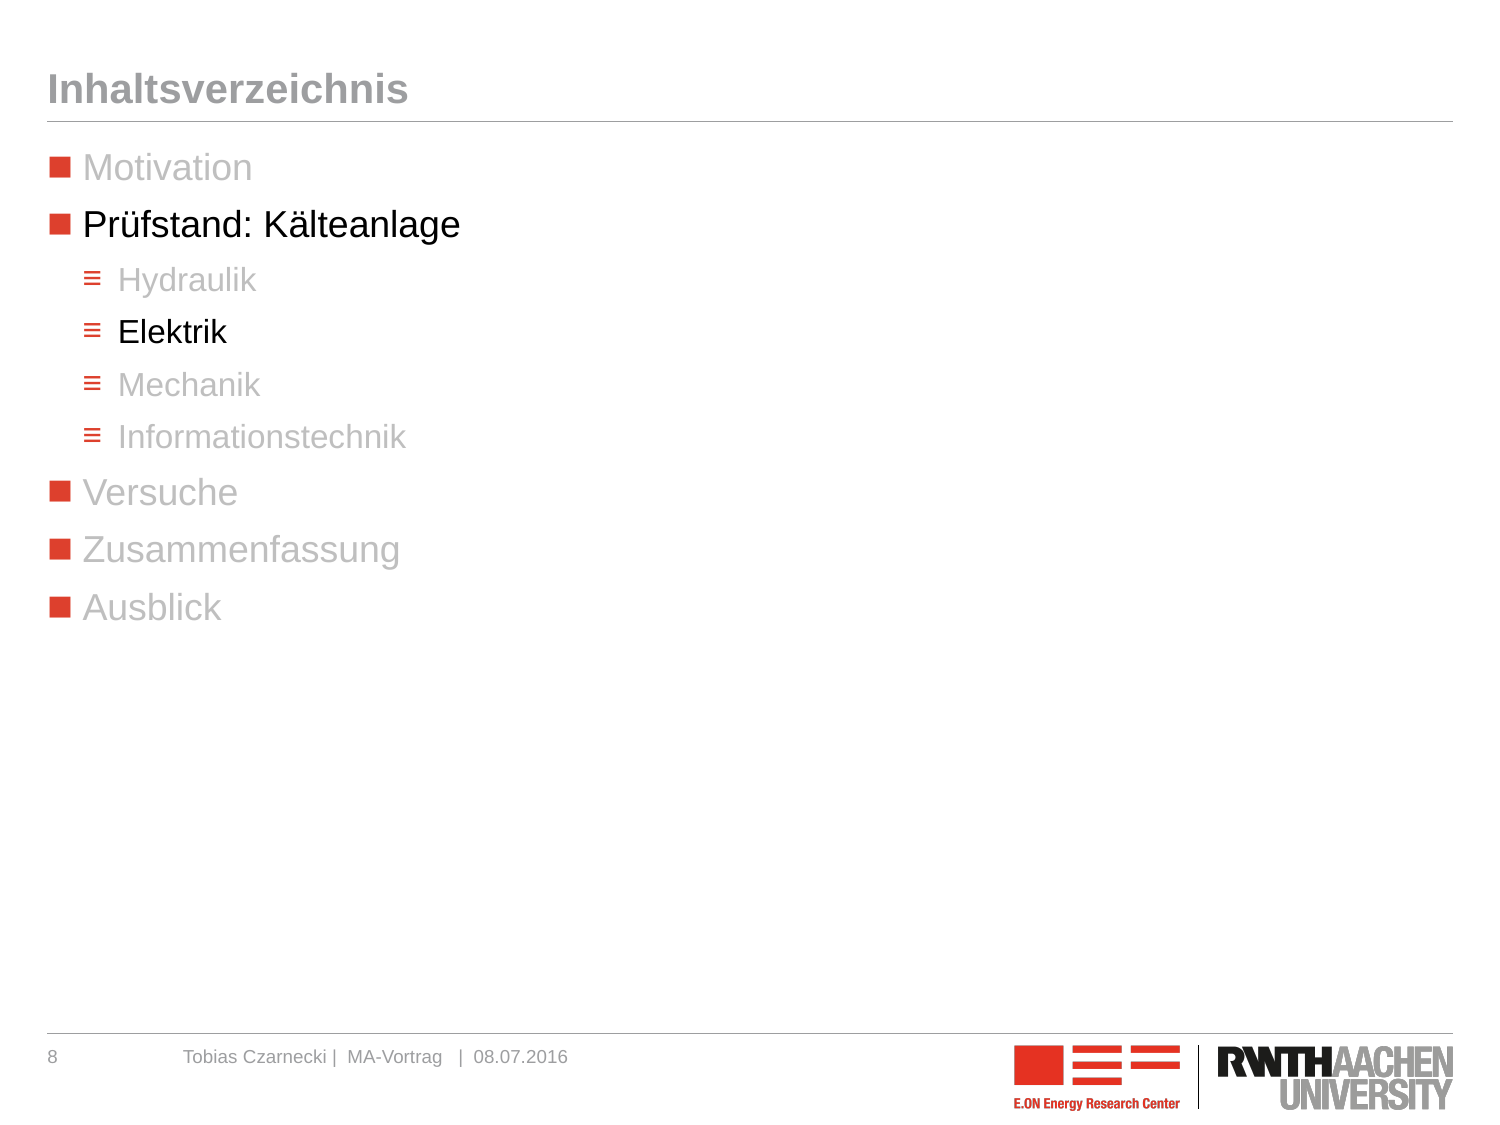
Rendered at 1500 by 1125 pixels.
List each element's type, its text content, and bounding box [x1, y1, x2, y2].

picture [1013, 1045, 1180, 1112]
title Inhaltsverzeichnis [47, 23, 1453, 113]
list Motivation Prüfstand: Kälteanlage Hydraulik Elektrik Mechanik Informationstechnik Versuche Zusammenfassung Ausblick [47, 142, 1453, 1011]
picture [1218, 1046, 1453, 1111]
